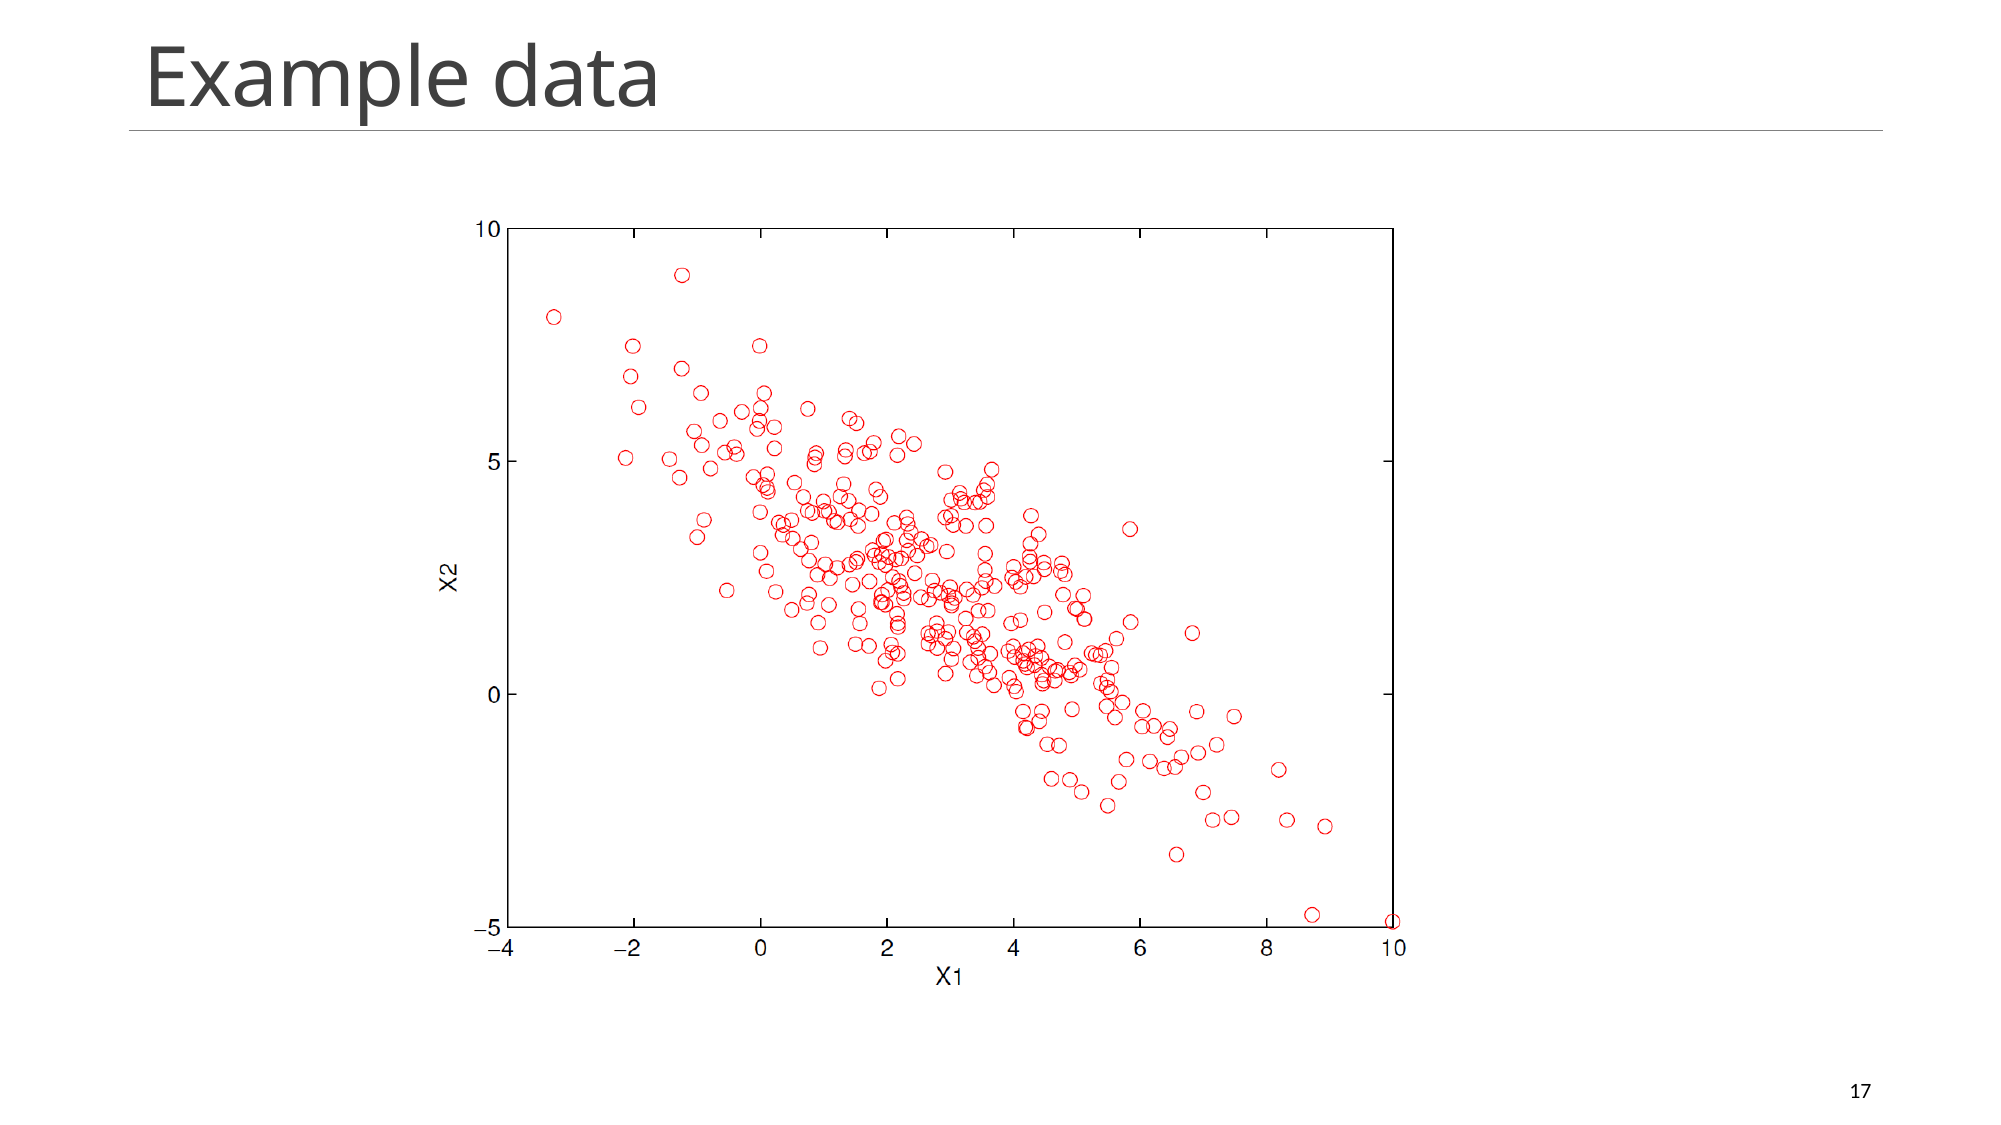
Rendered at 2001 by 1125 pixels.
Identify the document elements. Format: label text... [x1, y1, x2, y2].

picture [415, 183, 1476, 1023]
title Example data [128, 19, 1883, 131]
slide_number 17 [1671, 1059, 1887, 1120]
